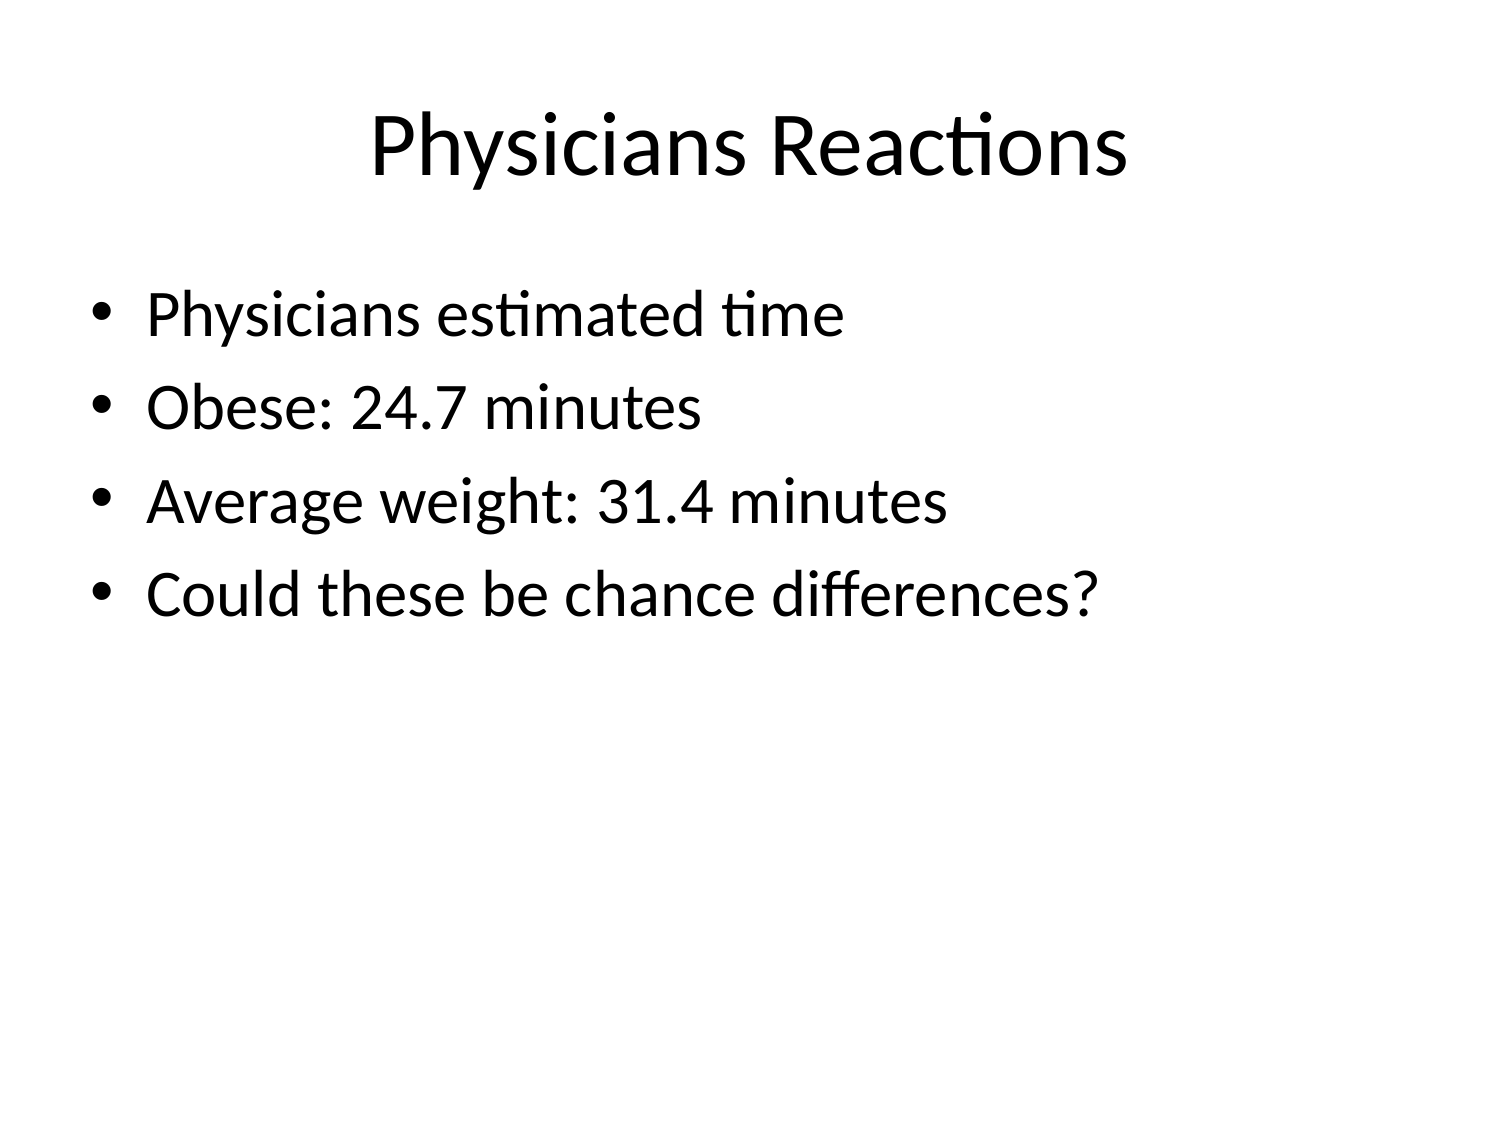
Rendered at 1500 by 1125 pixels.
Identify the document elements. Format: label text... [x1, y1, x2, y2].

title Physicians Reactions [75, 45, 1425, 233]
list Physicians estimated time Obese: 24.7 minutes Average weight: 31.4 minutes Could these be chance differences? [75, 262, 1425, 1005]
